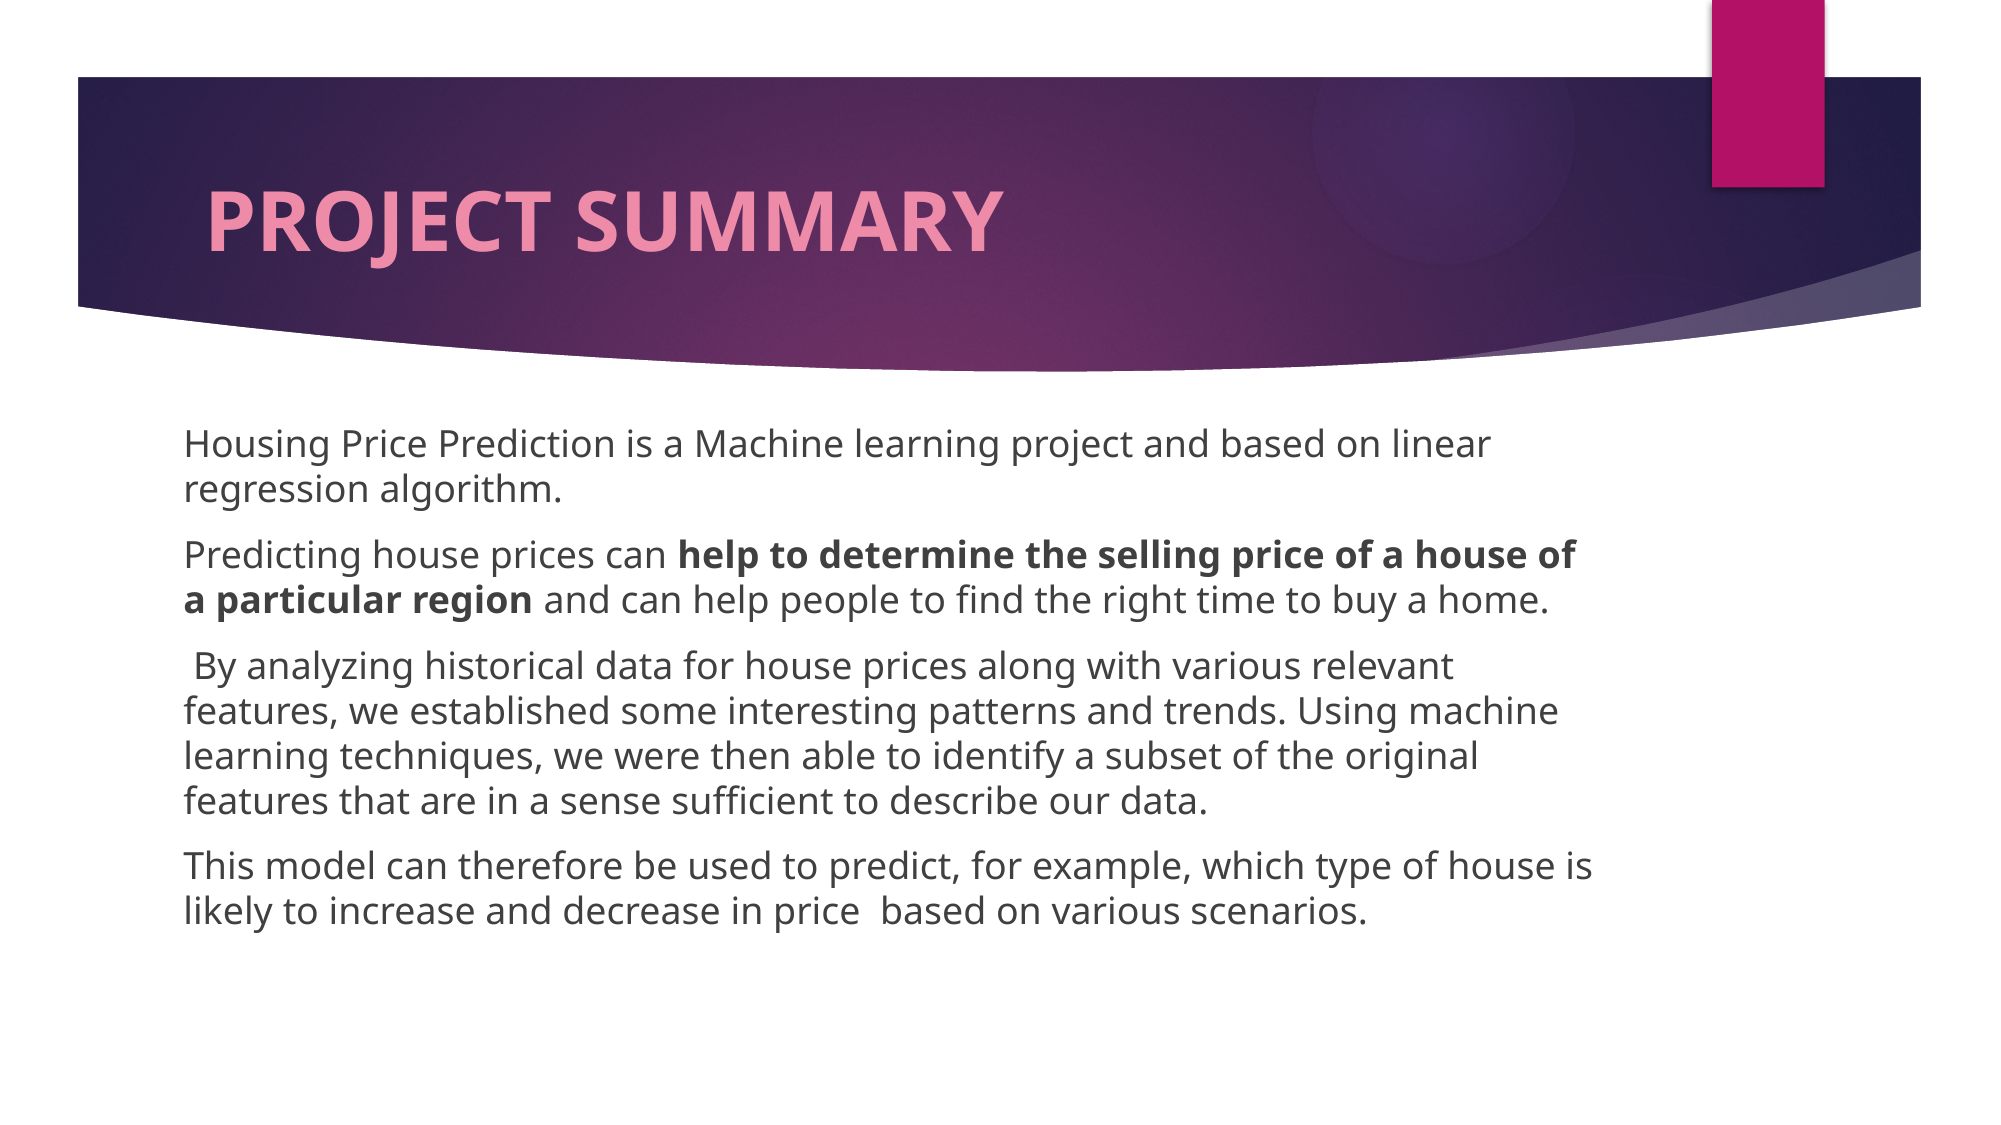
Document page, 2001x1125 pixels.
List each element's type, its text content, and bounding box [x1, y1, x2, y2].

title PROJECT SUMMARY [189, 159, 1627, 276]
list Housing Price Prediction is a Machine learning project and based on linear regression algorithm. Predicting house prices can help to determine the selling price of a house of a particular region and can help people to find the right time to buy a home. By analyzing historical data for house prices along with various relevant features, we established some interesting patterns and trends. Using machine learning techniques, we were then able to identify a subset of the original features that are in a sense sufficient to describe our data. This model can therefore be used to predict, for example, which type of house is likely to increase and decrease in price based on various scenarios. [168, 412, 1617, 973]
